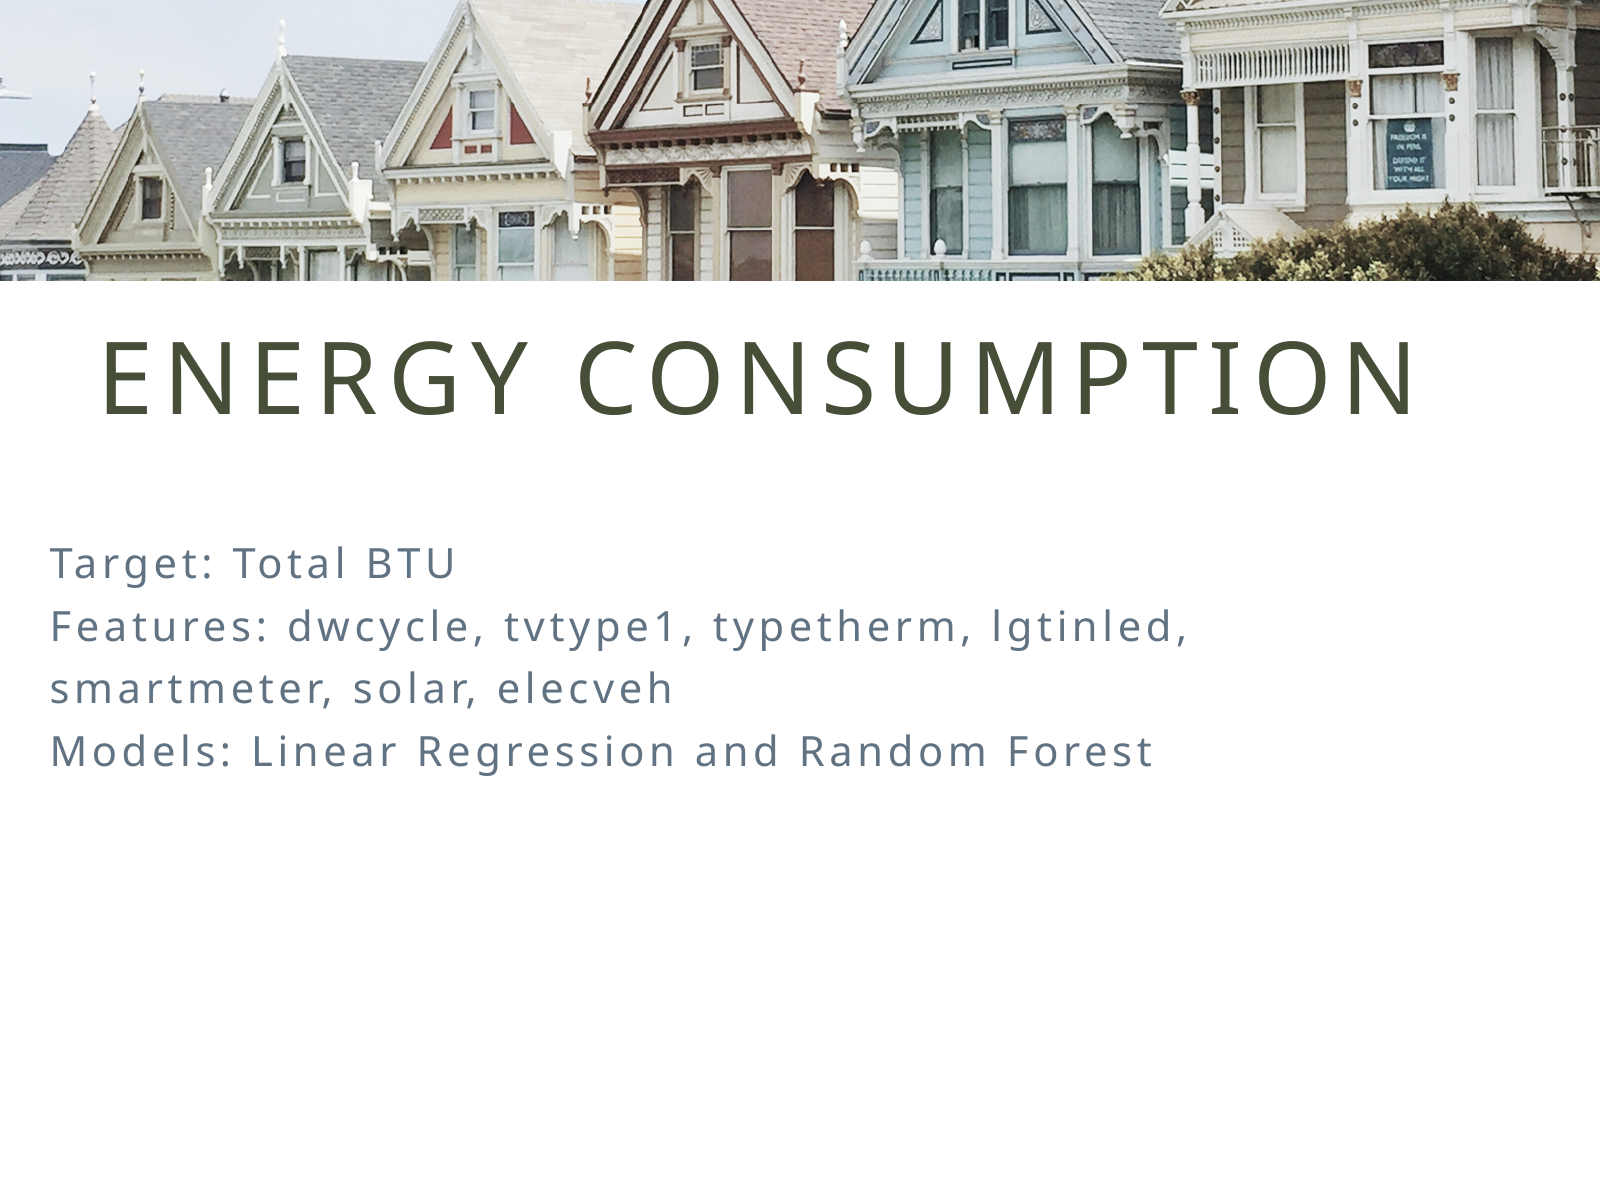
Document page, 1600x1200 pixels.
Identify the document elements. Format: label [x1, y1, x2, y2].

text_box [0, 0, 1600, 281]
text_box [49, 321, 1481, 826]
